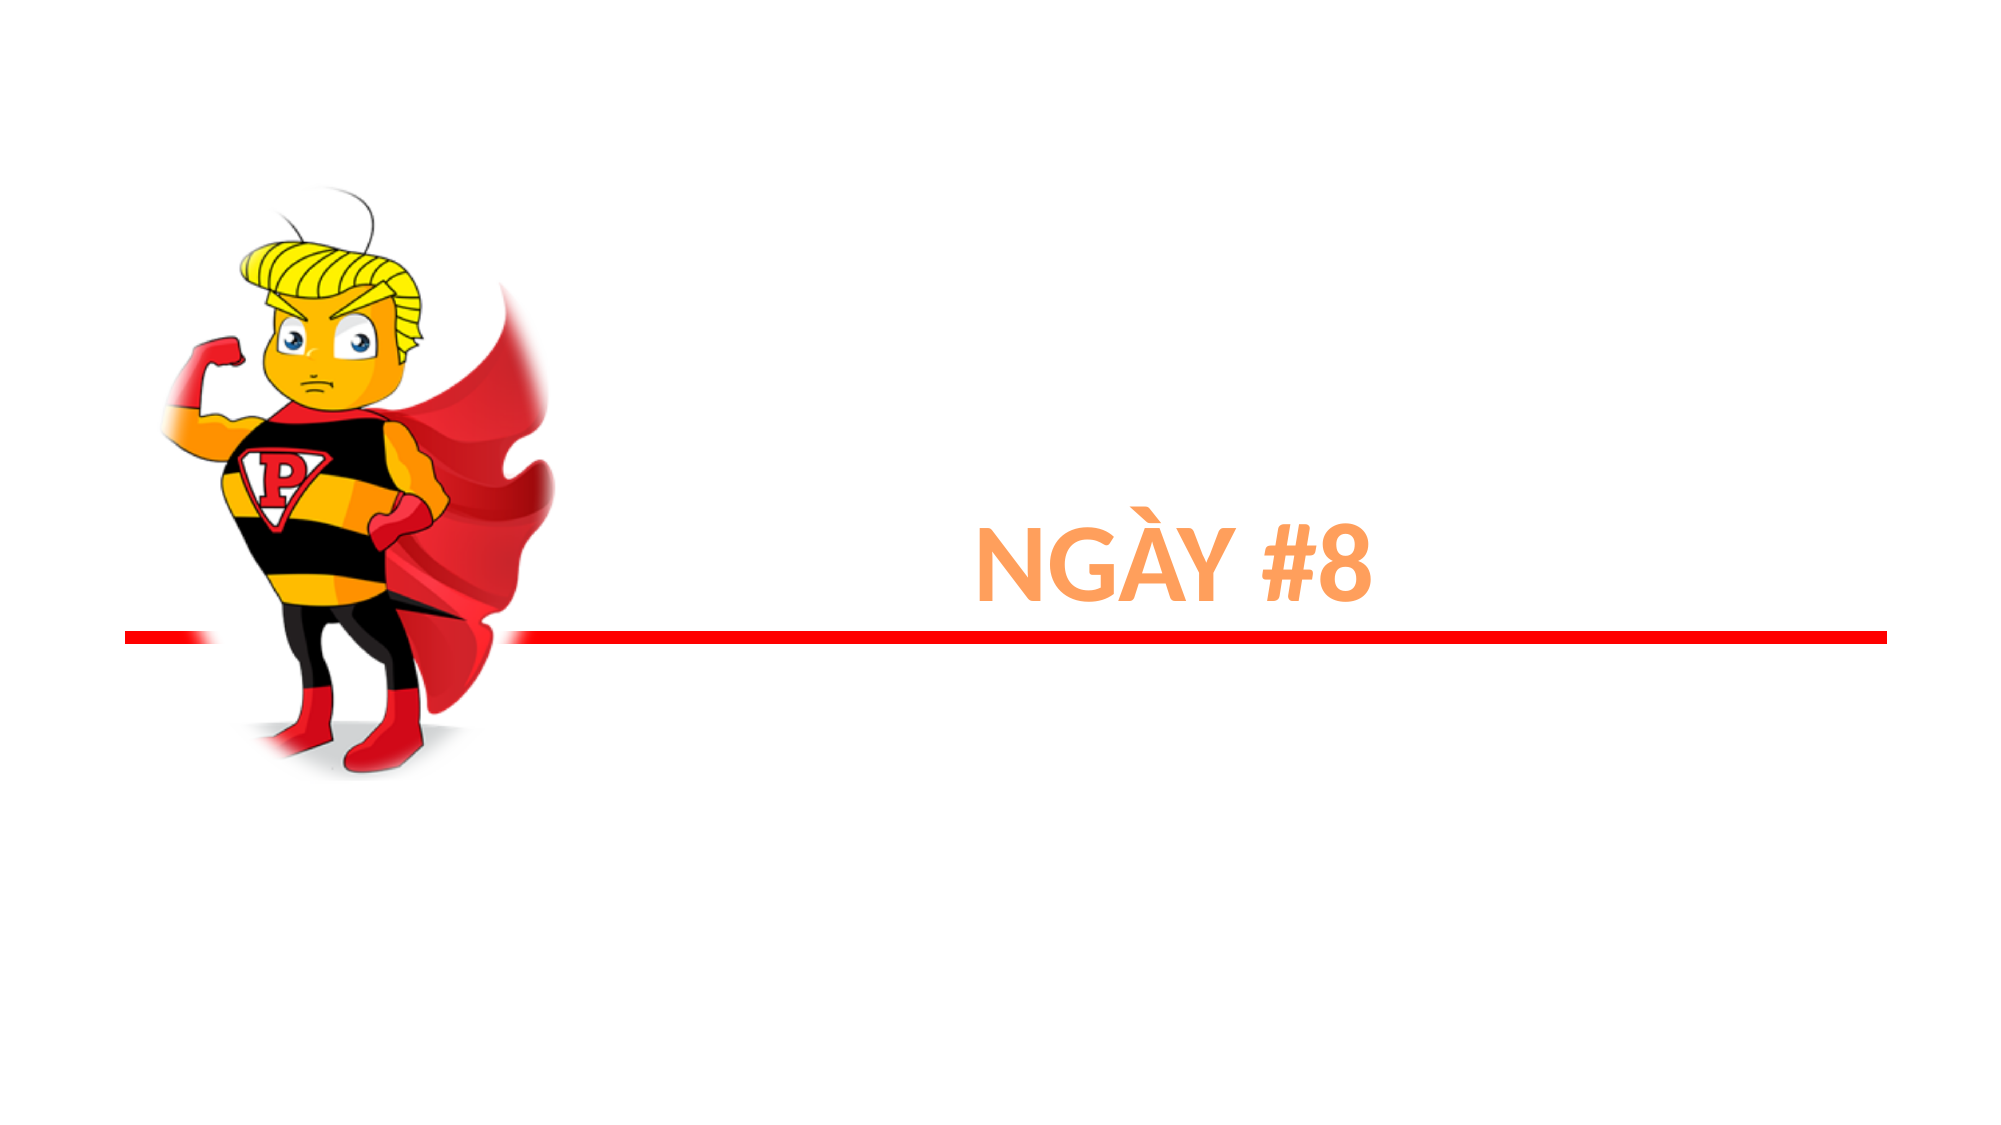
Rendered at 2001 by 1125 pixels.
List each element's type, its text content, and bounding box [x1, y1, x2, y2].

picture [149, 174, 568, 796]
text_box Ngày #8 [958, 481, 1390, 631]
